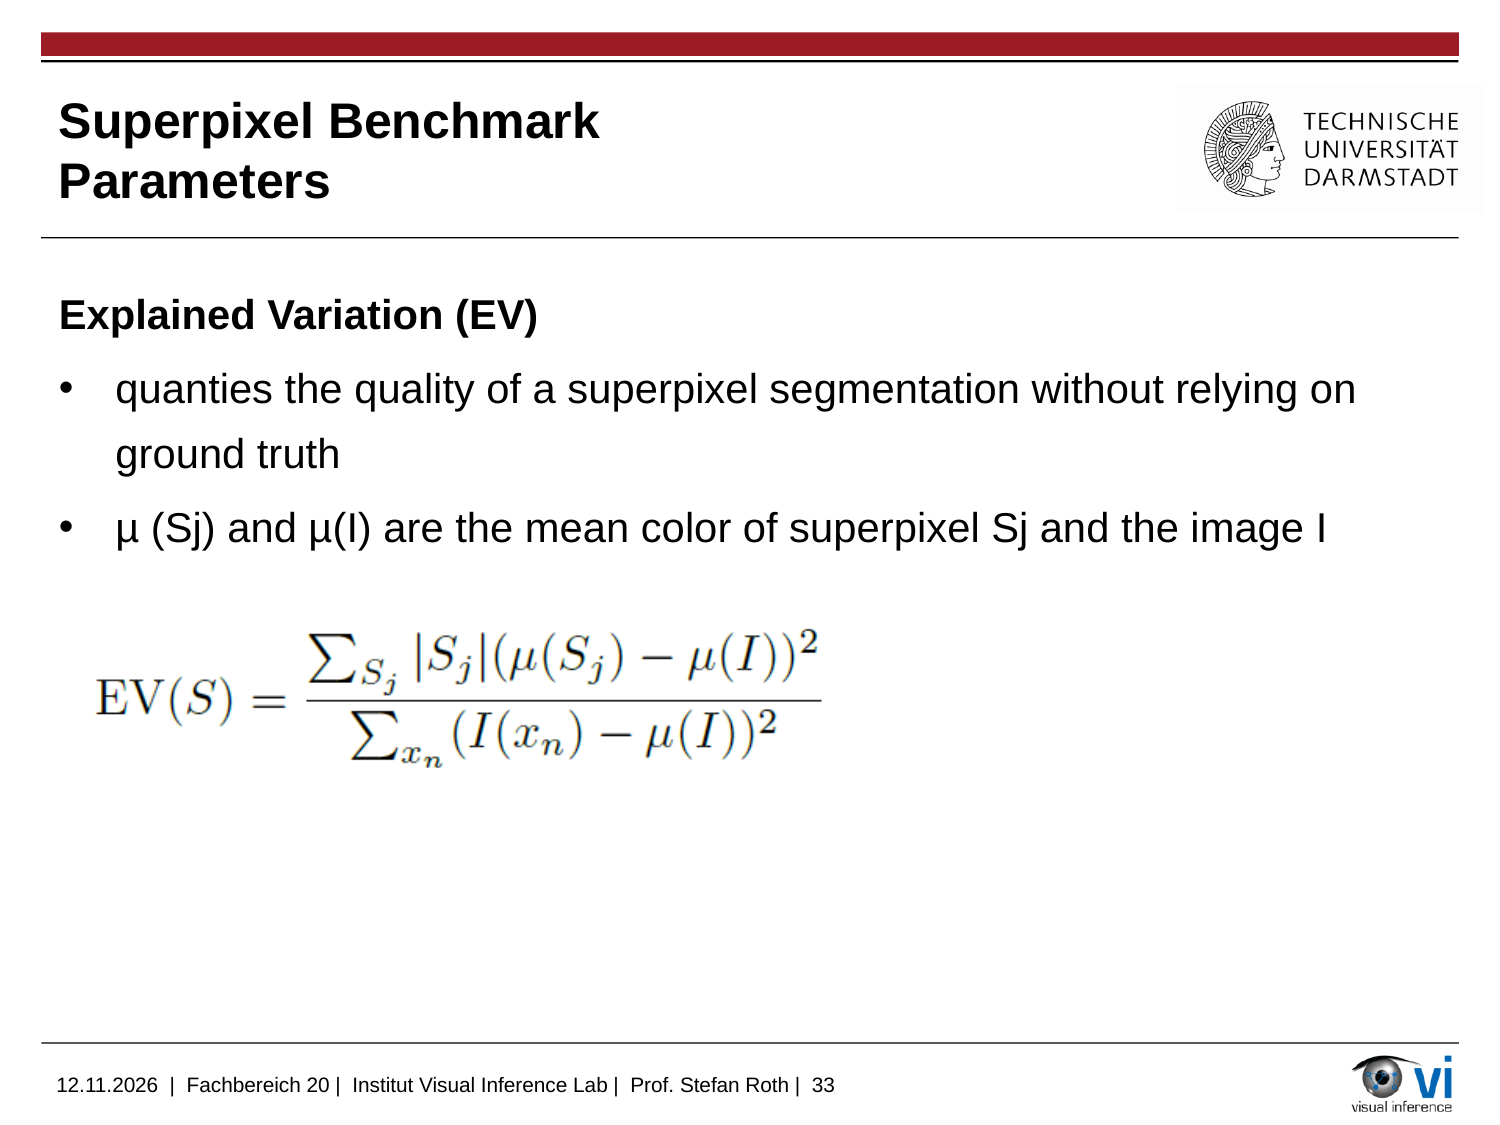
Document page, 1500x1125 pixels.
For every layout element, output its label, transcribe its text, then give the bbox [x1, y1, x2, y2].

title Superpixel Benchmark Parameters [58, 79, 1149, 218]
list Explained Variation (EV) quanties the quality of a superpixel segmentation without relying on ground truth µ (Sj) and µ(I) are the mean color of superpixel Sj and the image I [58, 265, 1459, 1001]
picture [1351, 1055, 1500, 1112]
picture [64, 609, 839, 790]
picture [1175, 84, 1483, 214]
